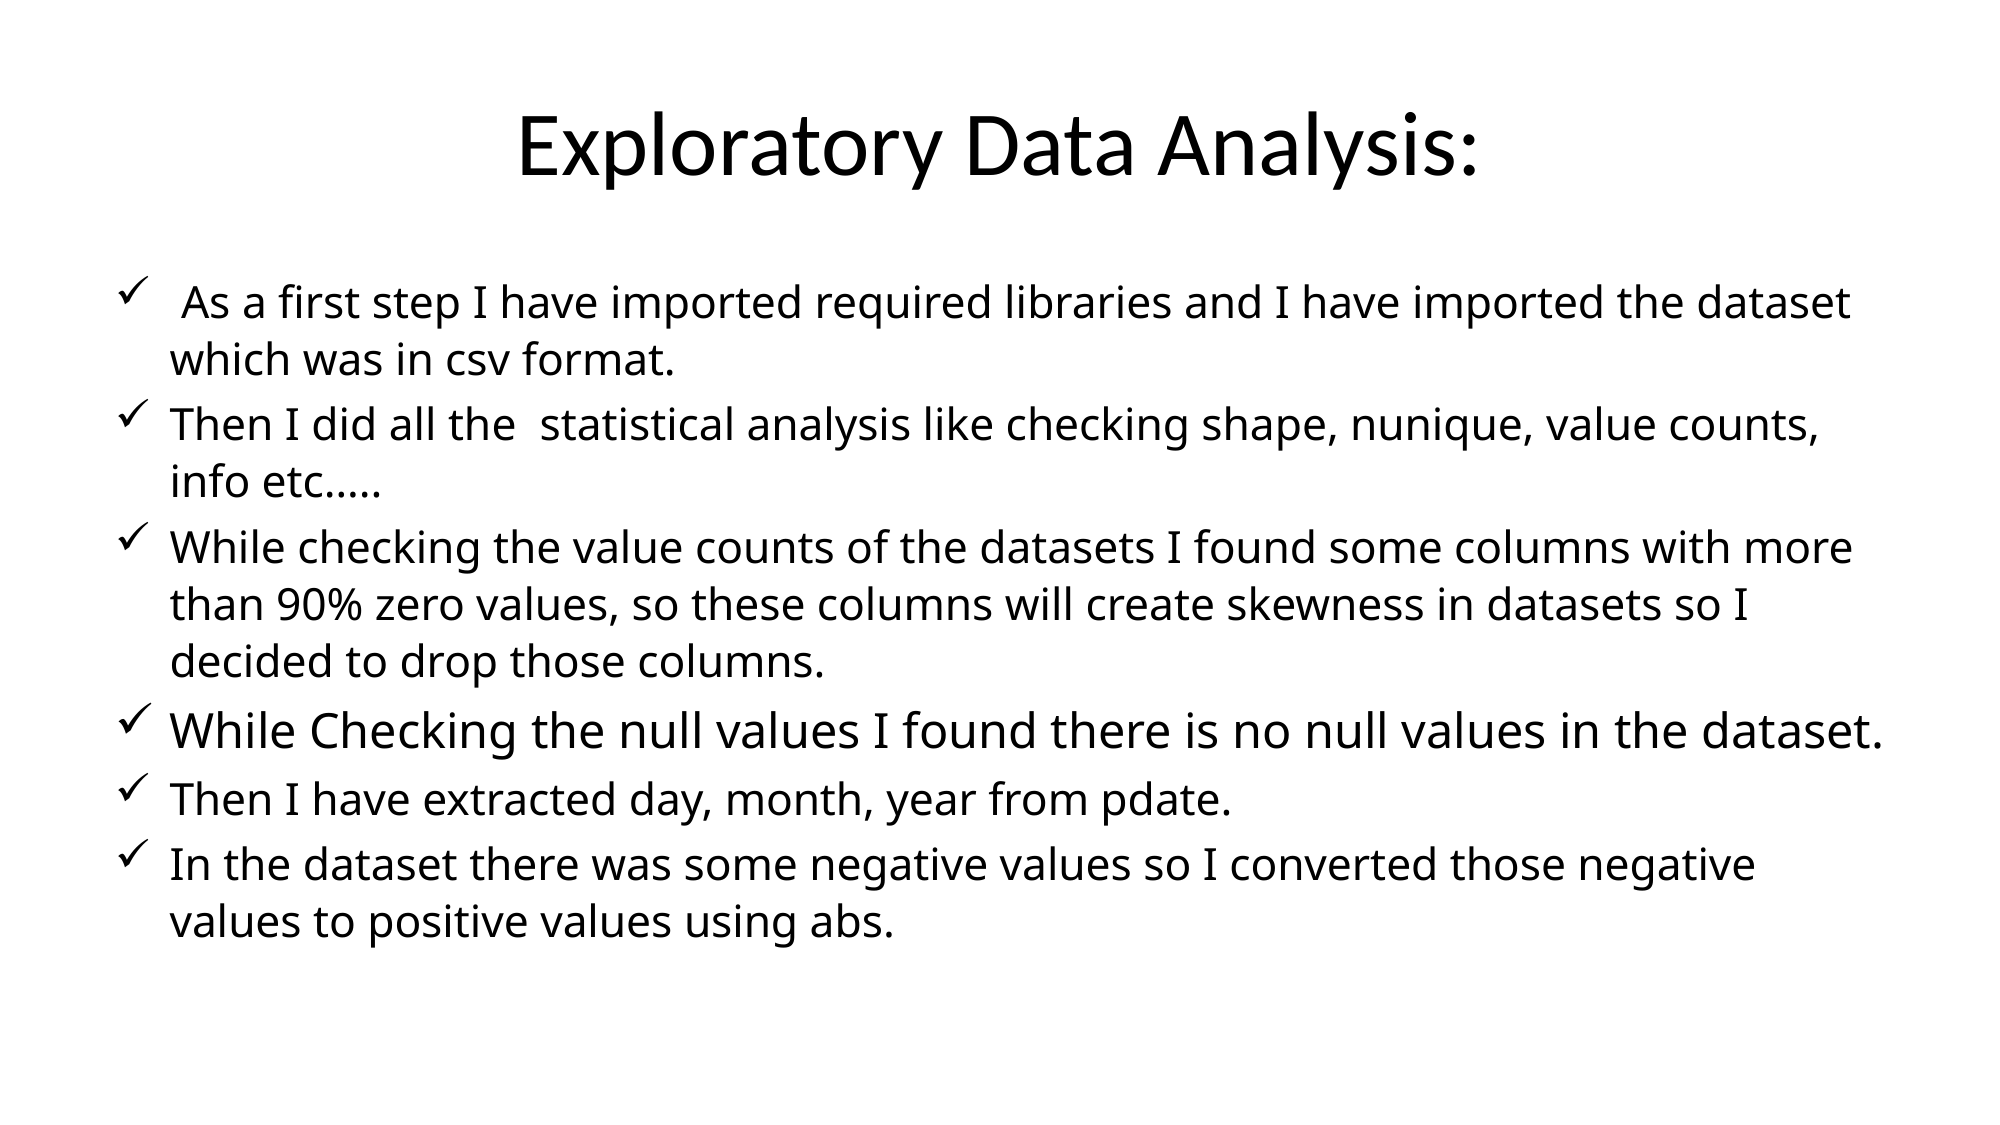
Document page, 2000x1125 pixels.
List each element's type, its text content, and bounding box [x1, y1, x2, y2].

list As a first step I have imported required libraries and I have imported the dataset which was in csv format. Then I did all the statistical analysis like checking shape, nunique, value counts, info etc….. While checking the value counts of the datasets I found some columns with more than 90% zero values, so these columns will create skewness in datasets so I decided to drop those columns. While Checking the null values I found there is no null values in the dataset. Then I have extracted day, month, year from pdate. In the dataset there was some negative values so I converted those negative values to positive values using abs. [99, 262, 1900, 1005]
title Exploratory Data Analysis: [99, 45, 1900, 233]
